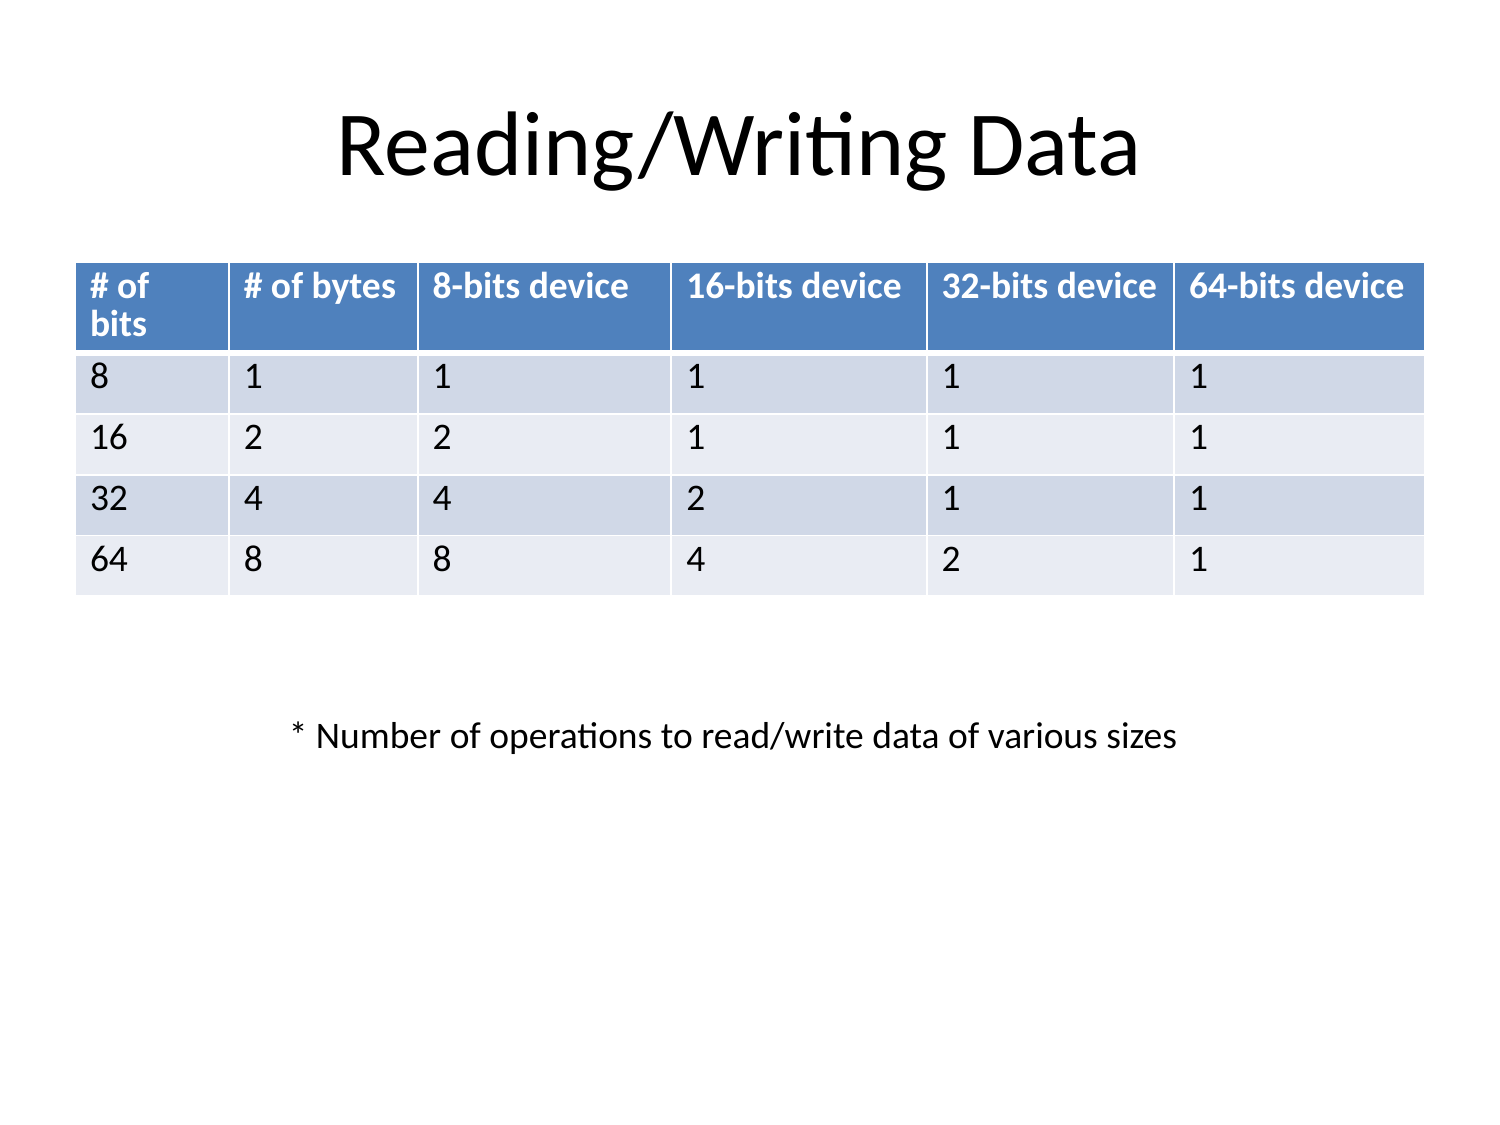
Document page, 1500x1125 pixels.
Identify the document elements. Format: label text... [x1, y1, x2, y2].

table_cell 8 [230, 536, 417, 595]
title Reading/Writing Data [75, 45, 1425, 233]
table_cell 2 [419, 415, 670, 474]
table_cell 4 [419, 476, 670, 535]
table_cell 1 [928, 356, 1173, 413]
table_cell 2 [672, 476, 926, 535]
table_cell 2 [230, 415, 417, 474]
table_cell 1 [928, 415, 1173, 474]
table_cell 1 [1175, 536, 1424, 595]
table_cell 1 [419, 356, 670, 413]
table_cell 4 [230, 476, 417, 535]
table_cell 64 [76, 536, 228, 595]
table_header 8-bits device [419, 263, 670, 350]
table_cell 1 [1175, 356, 1424, 413]
table_cell 1 [672, 356, 926, 413]
table_cell 1 [1175, 476, 1424, 535]
table_header 16-bits device [672, 263, 926, 350]
table_header 64-bits device [1175, 263, 1424, 350]
table_cell 8 [419, 536, 670, 595]
table_header 32-bits device [928, 263, 1173, 350]
table_cell 2 [928, 536, 1173, 595]
table_cell 4 [672, 536, 926, 595]
table_cell 1 [1175, 415, 1424, 474]
table_cell 16 [76, 415, 228, 474]
table_cell 1 [672, 415, 926, 474]
table_cell 32 [76, 476, 228, 535]
table_cell 8 [76, 356, 228, 413]
table_cell 1 [230, 356, 417, 413]
table_header # of bytes [230, 263, 417, 350]
text_box * Number of operations to read/write data of various sizes [273, 703, 1194, 764]
table_cell 1 [928, 476, 1173, 535]
table_header # of bits [76, 263, 228, 350]
